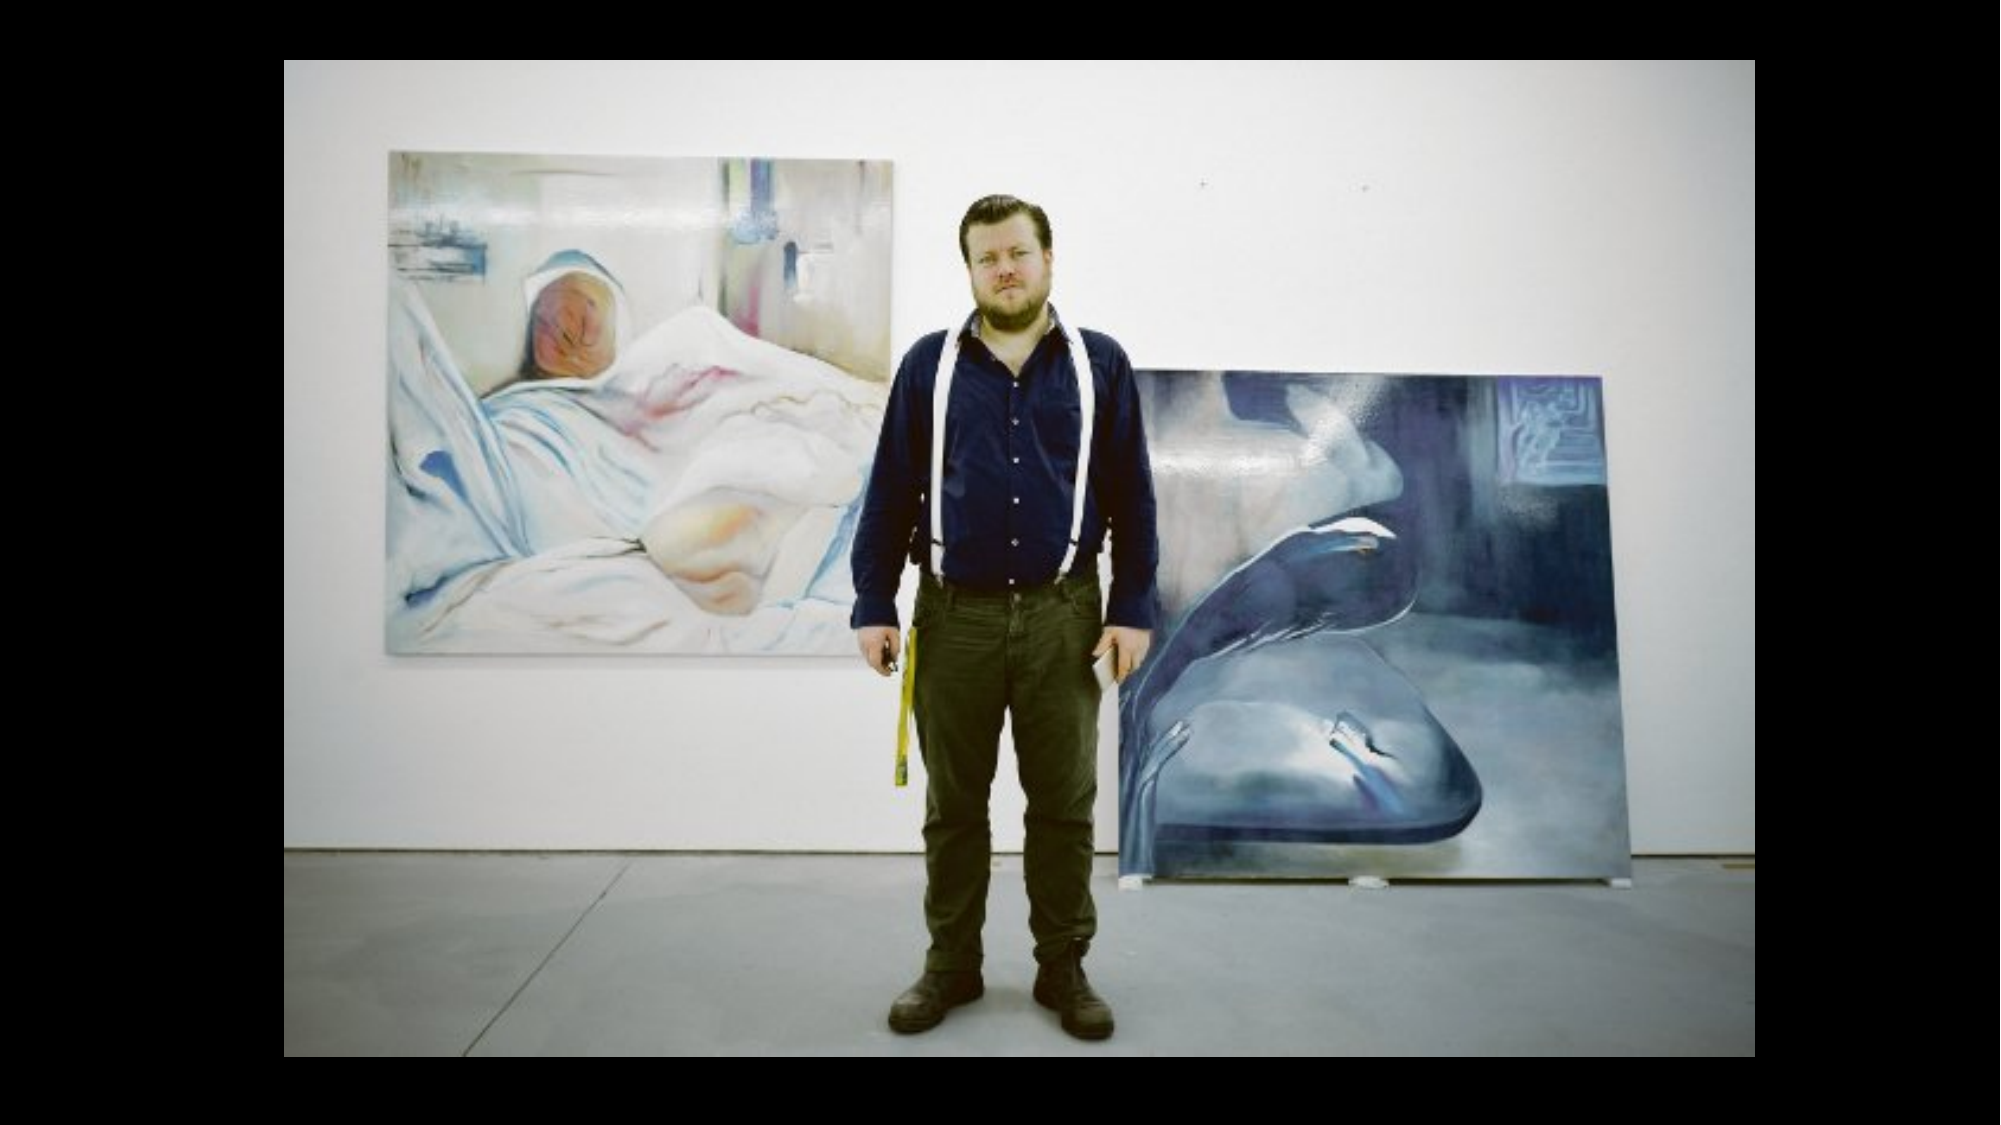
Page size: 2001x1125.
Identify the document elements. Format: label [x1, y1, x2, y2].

picture [284, 60, 1755, 1058]
